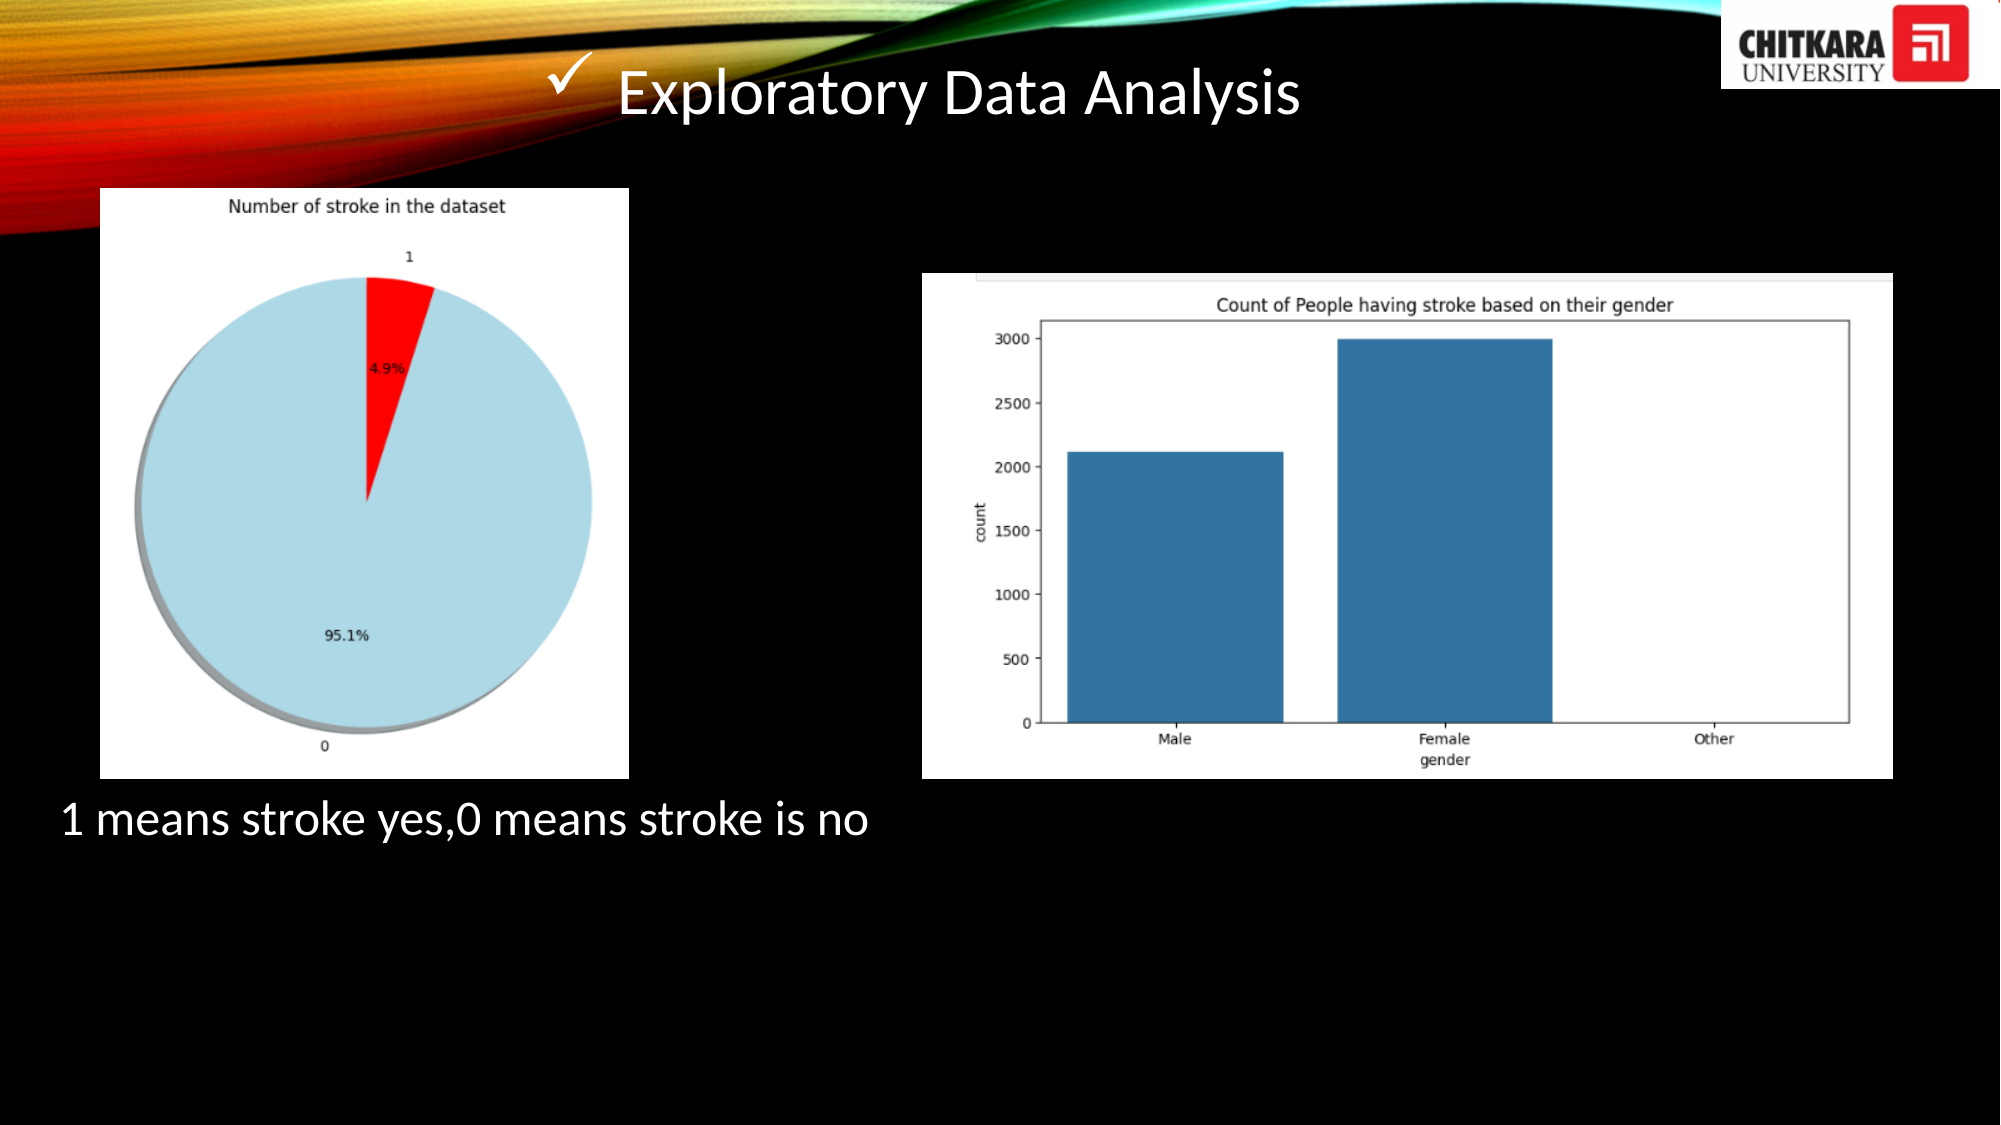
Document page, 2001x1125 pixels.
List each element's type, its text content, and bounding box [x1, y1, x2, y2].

picture [0, 0, 2000, 779]
picture [922, 273, 1893, 779]
text_box 1 means stroke yes,0 means stroke is no [44, 778, 885, 854]
text_box Exploratory Data Analysis [422, 40, 1423, 136]
